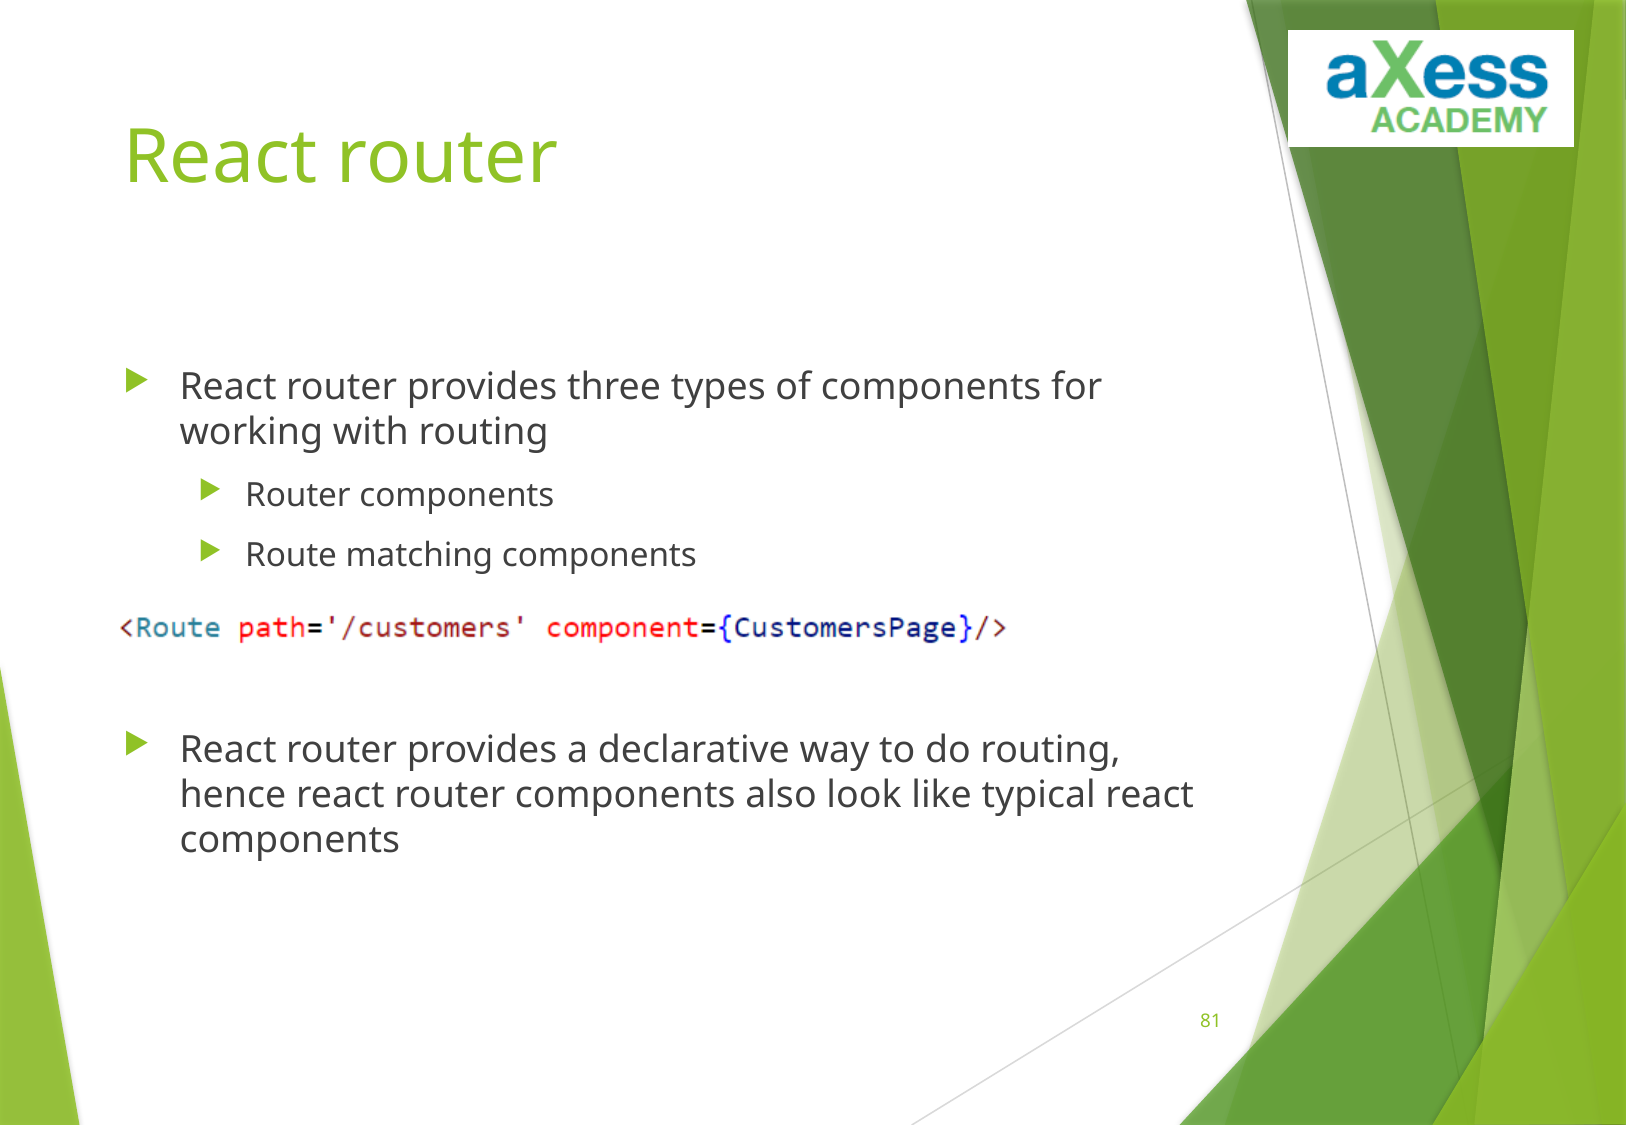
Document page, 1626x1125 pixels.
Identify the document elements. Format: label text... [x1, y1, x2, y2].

slide_number 80 [1145, 991, 1237, 1051]
picture [1288, 30, 1574, 147]
title React router [108, 99, 1237, 317]
picture [87, 576, 1152, 674]
list React router provides three types of components for working with routing Router components Route matching components Navigation components React router provides a declarative way to do routing, hence react router components also look like typical react components [108, 354, 1237, 992]
